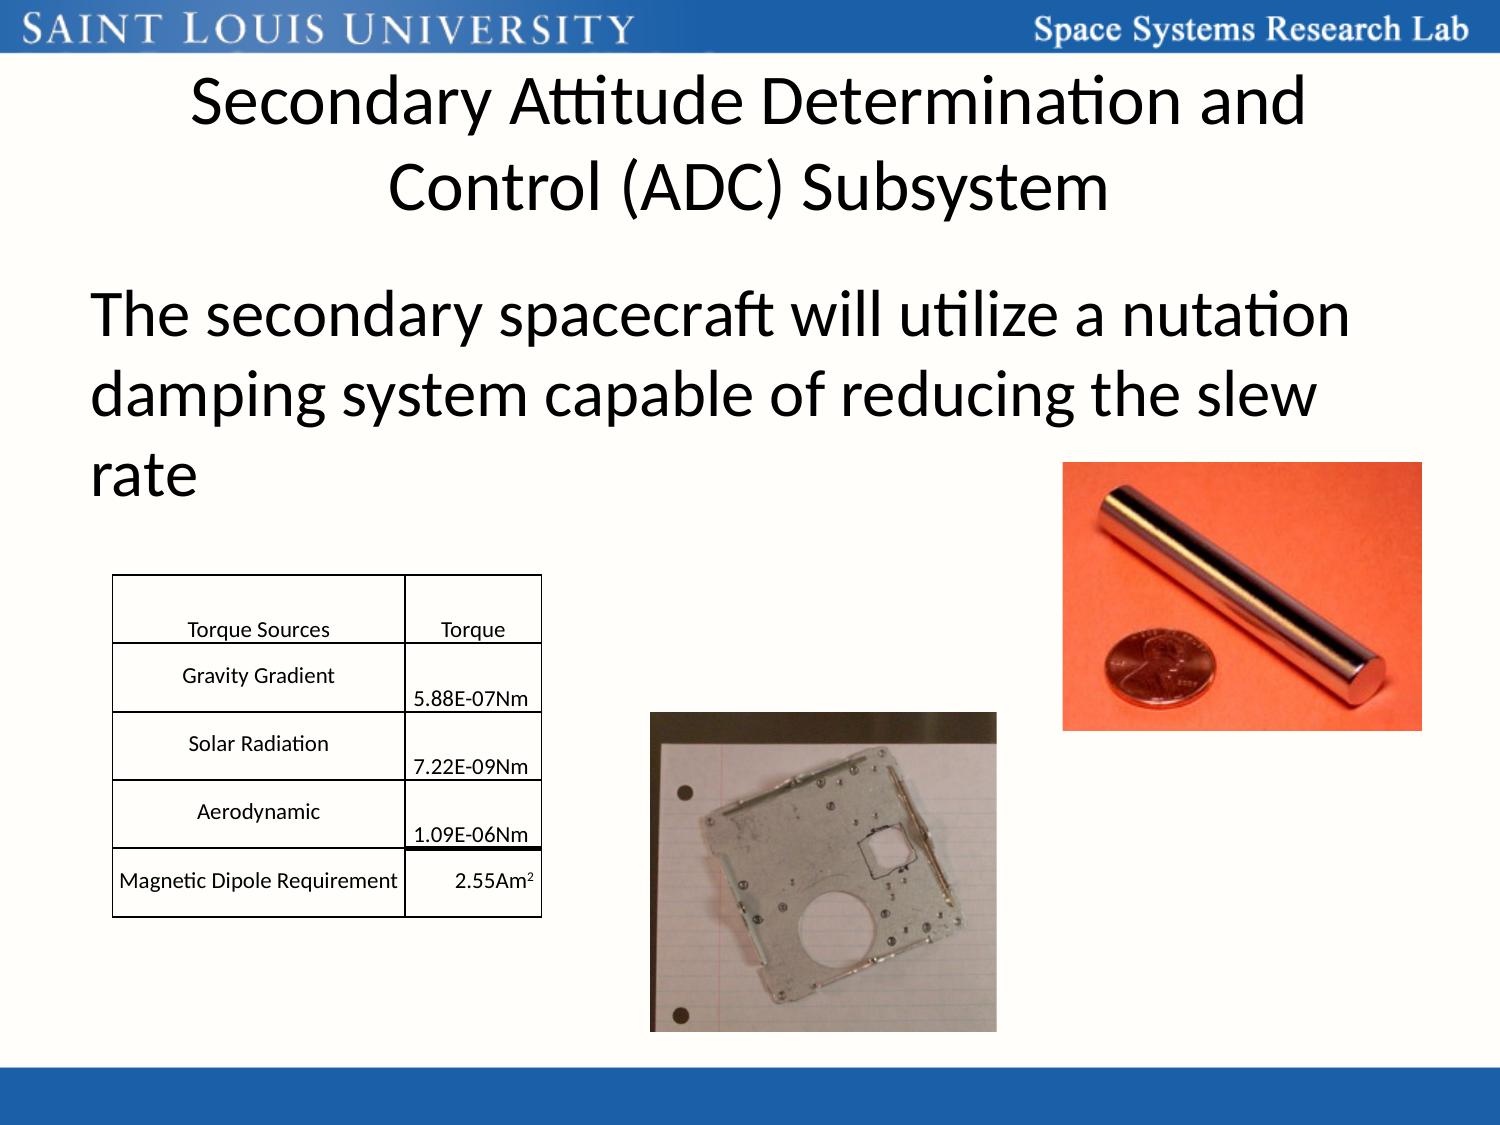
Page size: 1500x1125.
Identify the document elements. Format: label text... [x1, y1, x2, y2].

table_header Torque Sources [113, 576, 404, 642]
table_cell Nm [496, 781, 541, 846]
table_cell 1.09E-06 [406, 781, 496, 846]
title Secondary Attitude Determination and Control (ADC) Subsystem [75, 45, 1425, 233]
table_cell Solar Radiation [113, 713, 404, 779]
table_cell Nm [496, 713, 541, 779]
table_cell Aerodynamic [113, 781, 404, 847]
picture [0, 0, 1500, 1125]
table_cell 5.88E-07 [406, 644, 496, 711]
table_cell Gravity Gradient [113, 644, 404, 711]
list The secondary spacecraft will utilize a nutation damping system capable of reducing the slew rate [75, 262, 1425, 1005]
table_cell 7.22E-09 [406, 713, 496, 779]
table_cell Am2 [496, 851, 541, 916]
table_cell Magnetic Dipole Requirement [113, 849, 404, 916]
table_cell Nm [496, 644, 541, 711]
table_cell 2.55 [406, 851, 496, 916]
table_header Torque [406, 576, 541, 642]
